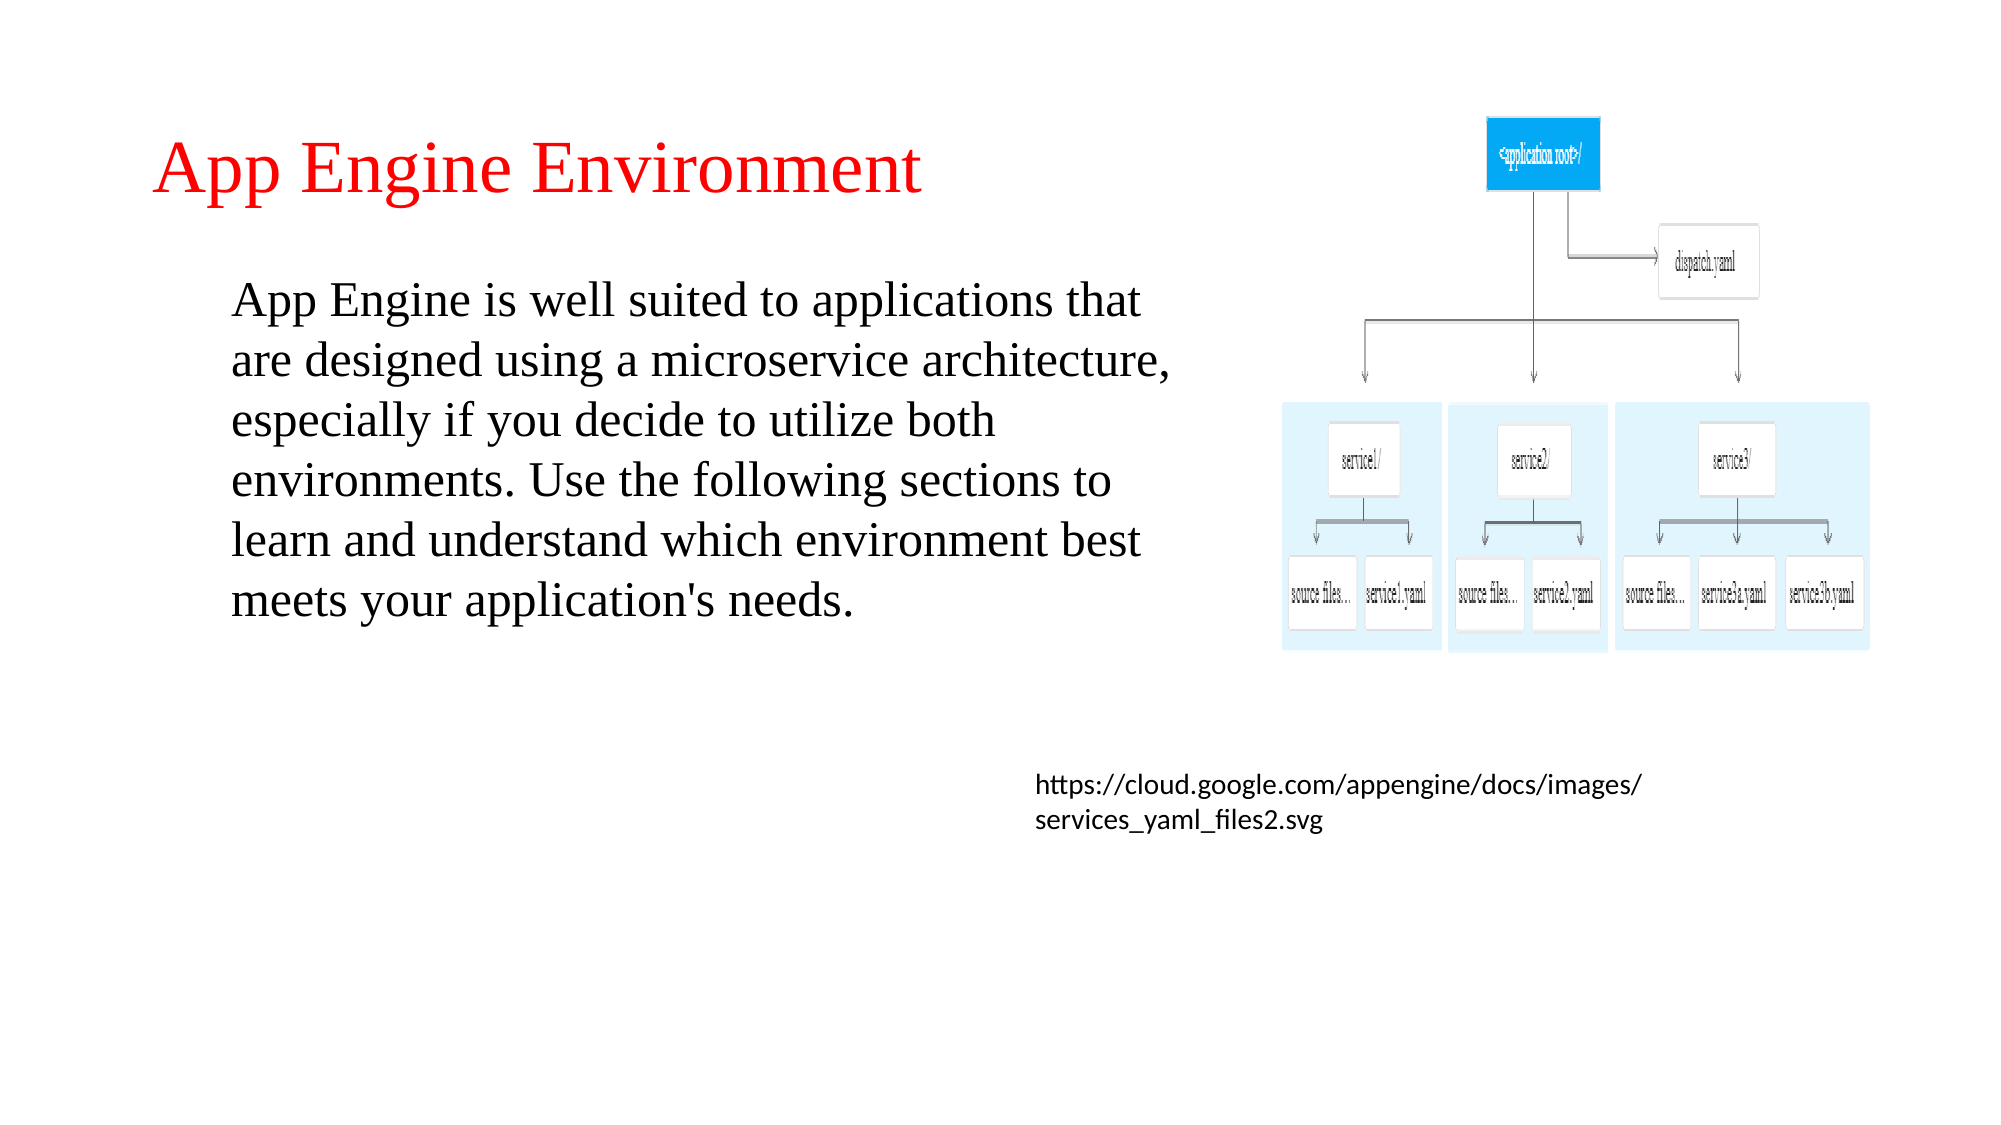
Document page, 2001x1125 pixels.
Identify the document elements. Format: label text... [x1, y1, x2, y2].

text_box App Engine is well suited to applications that are designed using a microservice architecture, especially if you decide to utilize both environments. Use the following sections to learn and understand which environment best meets your application's needs. [216, 259, 1209, 635]
title App Engine Environment [137, 59, 1225, 278]
text_box https://cloud.google.com/appengine/docs/images/services_yaml_files2.svg [1020, 757, 1863, 843]
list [1225, 45, 1882, 727]
